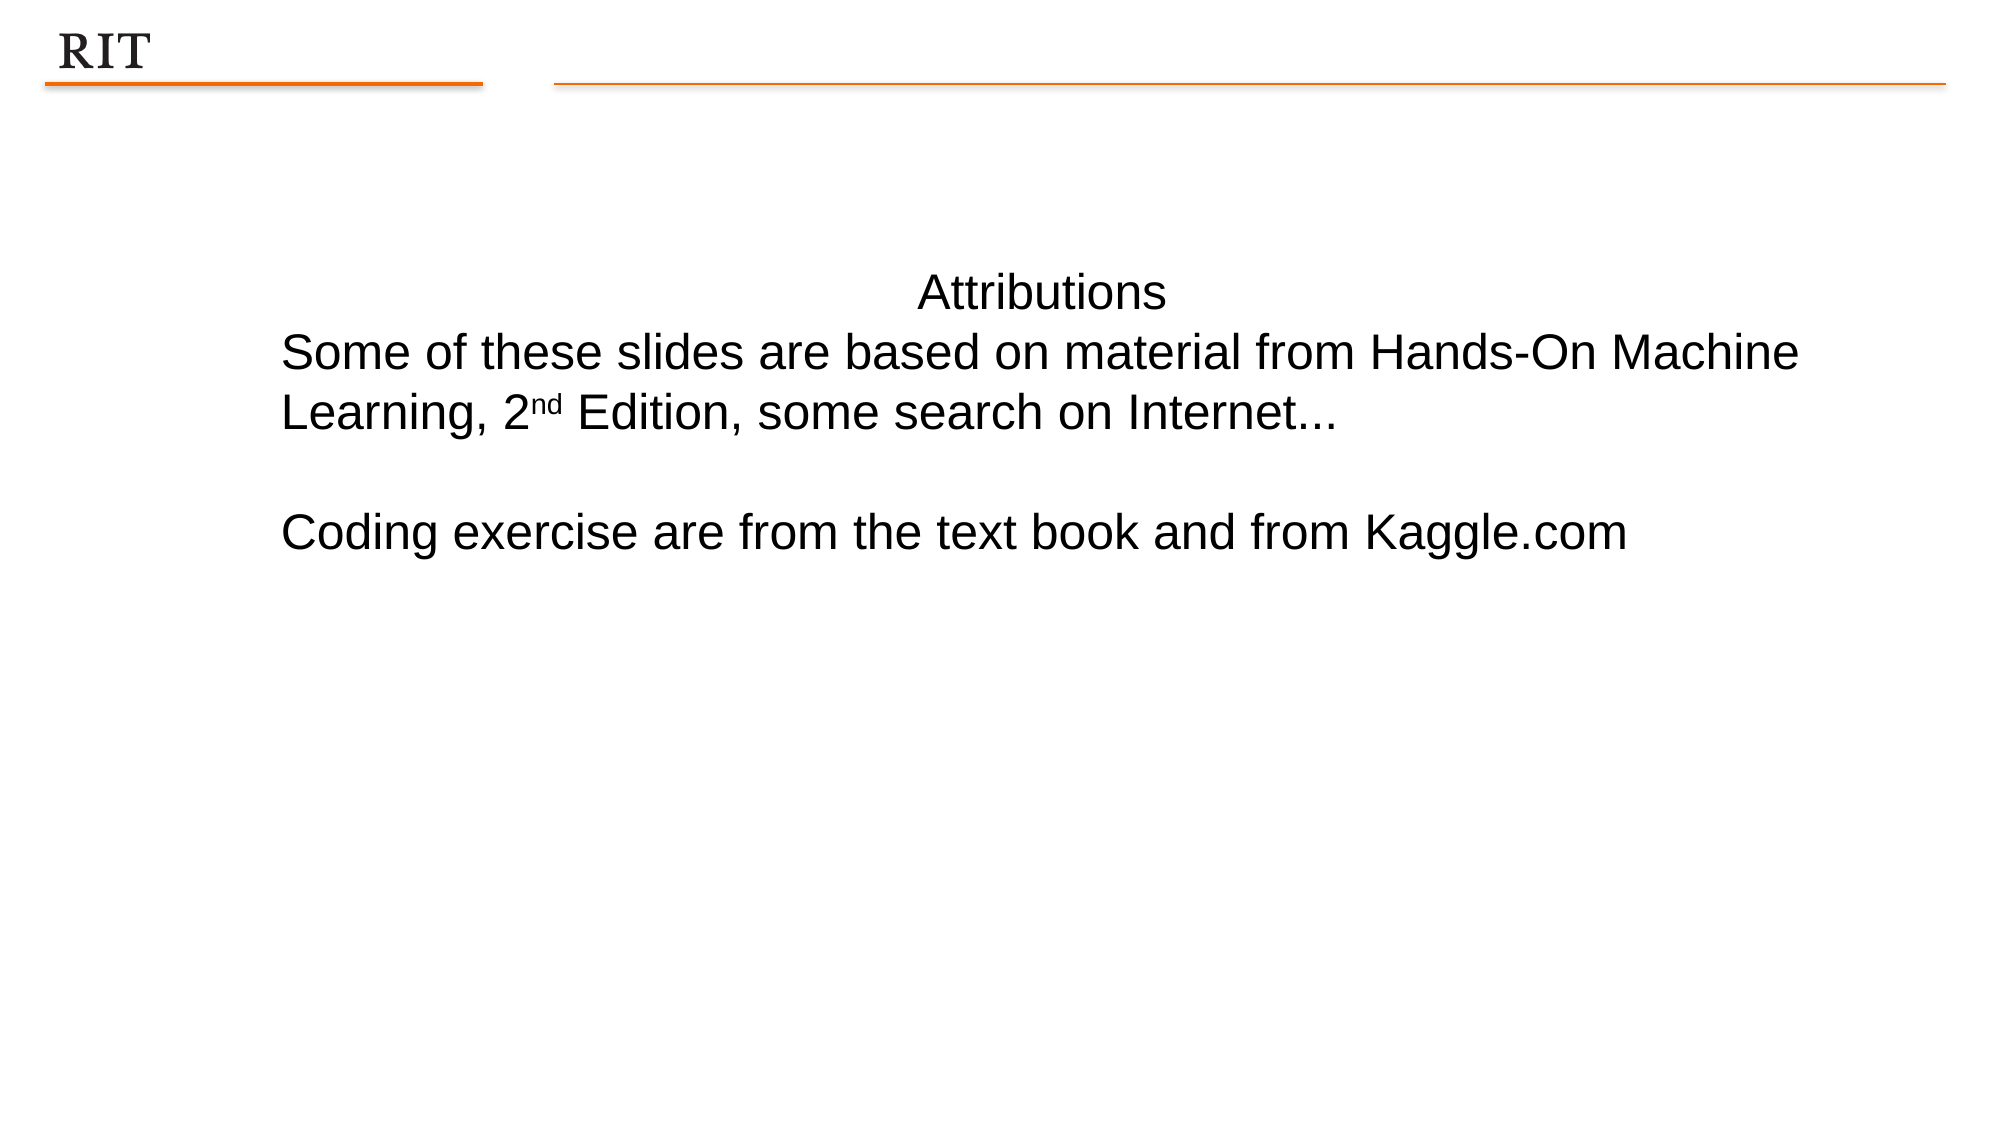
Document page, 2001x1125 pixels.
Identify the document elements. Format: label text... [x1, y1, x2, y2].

text_box Attributions Some of these slides are based on material from Hands-On Machine Learning, 2nd Edition, some search on Internet... Coding exercise are from the text book and from Kaggle.com [160, 239, 1824, 925]
